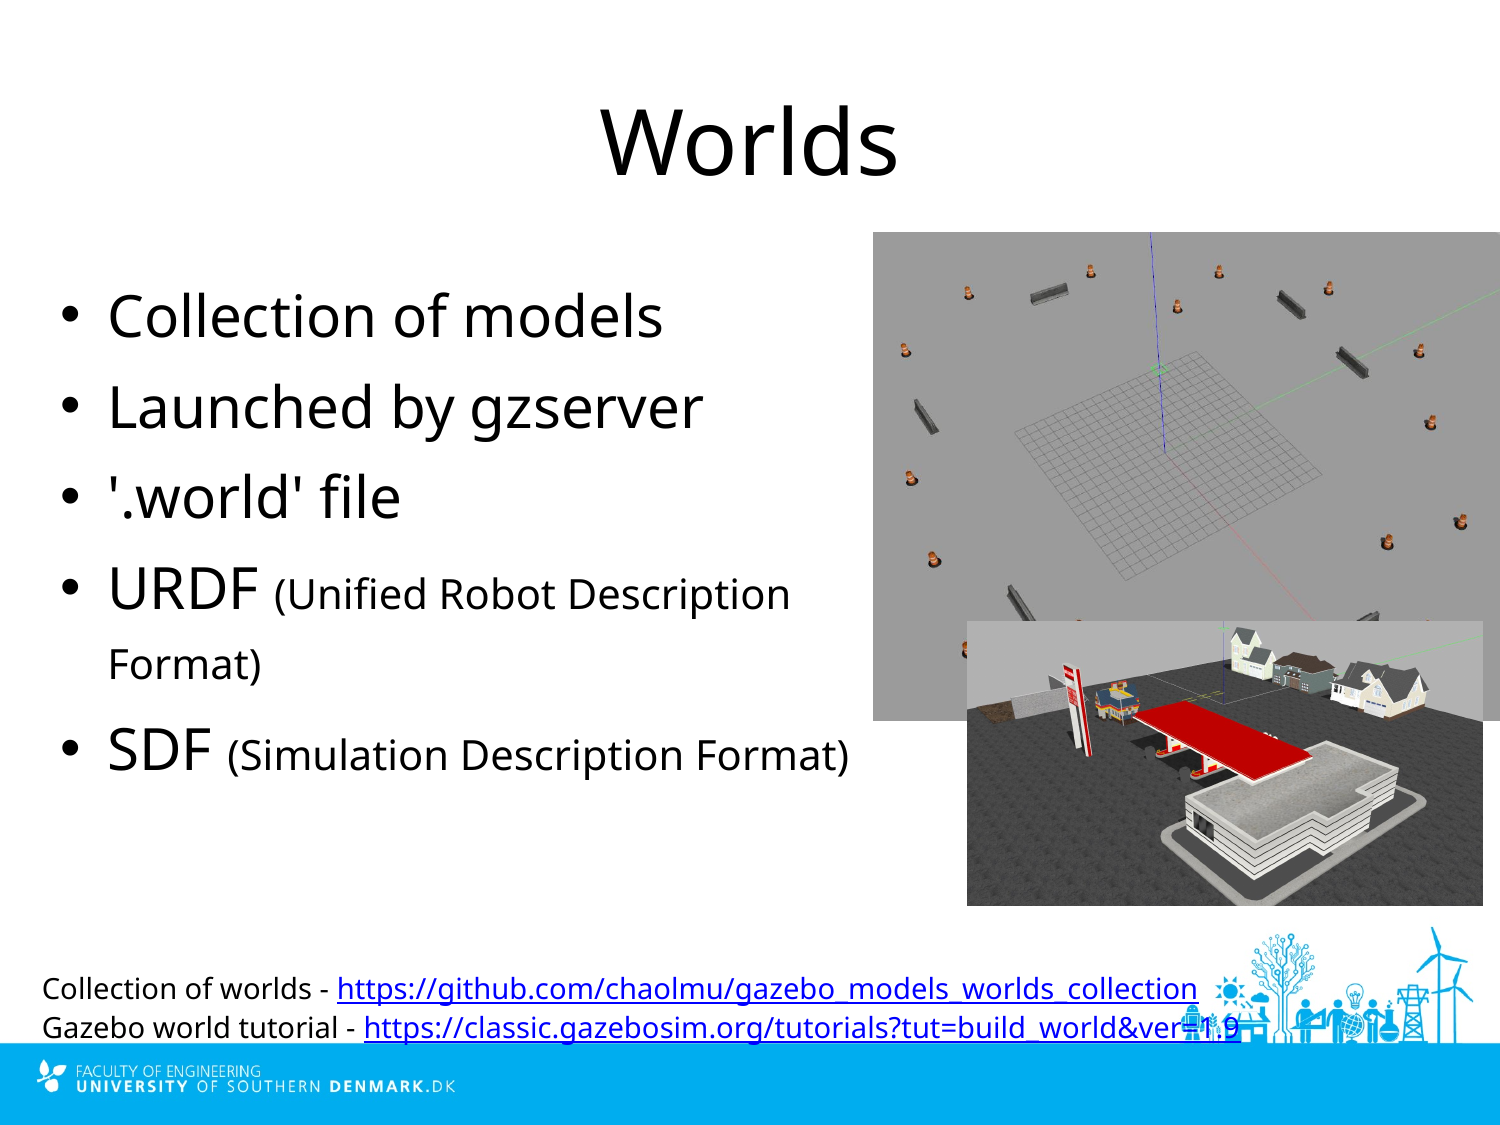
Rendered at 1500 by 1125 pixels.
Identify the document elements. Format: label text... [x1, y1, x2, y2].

picture [345, 1081, 351, 1092]
picture [38, 1061, 58, 1092]
picture [168, 1066, 172, 1077]
picture [299, 1081, 304, 1091]
text_box Collection of worlds - https://github.com/chaolmu/gazebo_models_worlds_collection Gazebo world tutorial - https://classic.gazebosim.org/tutorials?tut=build_world&ver=1.9 [26, 962, 1267, 1058]
picture [112, 1081, 121, 1092]
picture [166, 1081, 174, 1091]
picture [136, 1081, 144, 1092]
picture [414, 1081, 422, 1092]
picture [370, 1081, 382, 1092]
picture [91, 1081, 100, 1092]
picture [84, 1070, 95, 1076]
title Worlds [75, 45, 1425, 233]
picture [315, 1081, 319, 1091]
picture [387, 1081, 397, 1092]
picture [276, 1082, 284, 1091]
picture [1310, 1016, 1333, 1043]
picture [331, 1081, 340, 1092]
picture [77, 1081, 86, 1092]
picture [220, 1066, 224, 1077]
picture [228, 1066, 233, 1076]
text_box Collection of models Launched by gzserver '.world' file URDF (Unified Robot Description Format) SDF (Simulation Description Format) [45, 271, 880, 790]
picture [1368, 1015, 1375, 1023]
picture [433, 1081, 439, 1092]
picture [115, 1066, 119, 1077]
picture [178, 1081, 186, 1091]
picture [401, 1081, 409, 1092]
picture [125, 1081, 131, 1092]
picture [212, 1081, 216, 1091]
picture [53, 1065, 66, 1075]
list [872, 232, 1500, 721]
picture [148, 1081, 155, 1092]
picture [356, 1081, 365, 1092]
picture [0, 0, 1500, 1043]
picture [1308, 1017, 1321, 1025]
